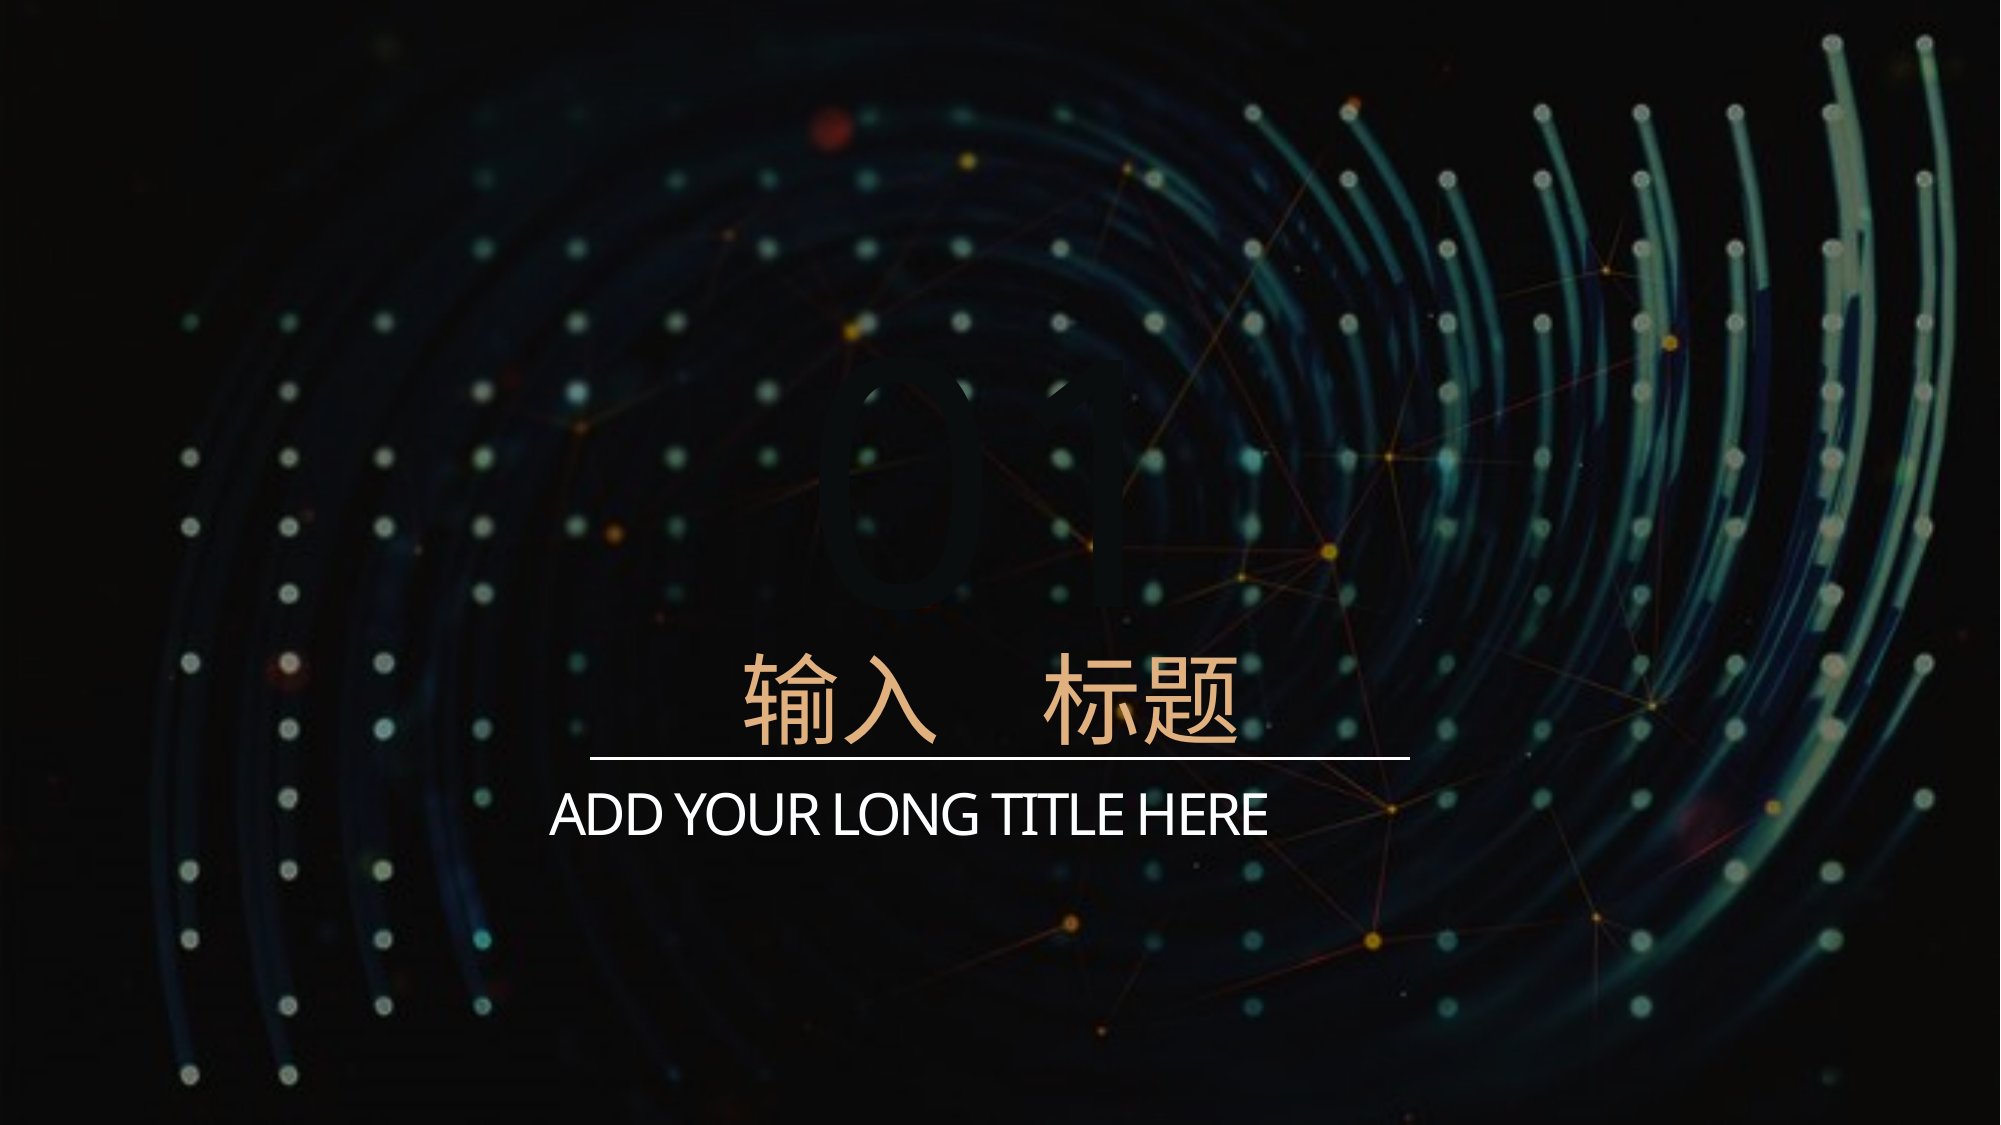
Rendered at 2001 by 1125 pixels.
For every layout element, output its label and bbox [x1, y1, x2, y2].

text_box [678, 630, 1321, 758]
picture [0, 0, 2000, 1125]
text_box [678, 759, 1321, 767]
